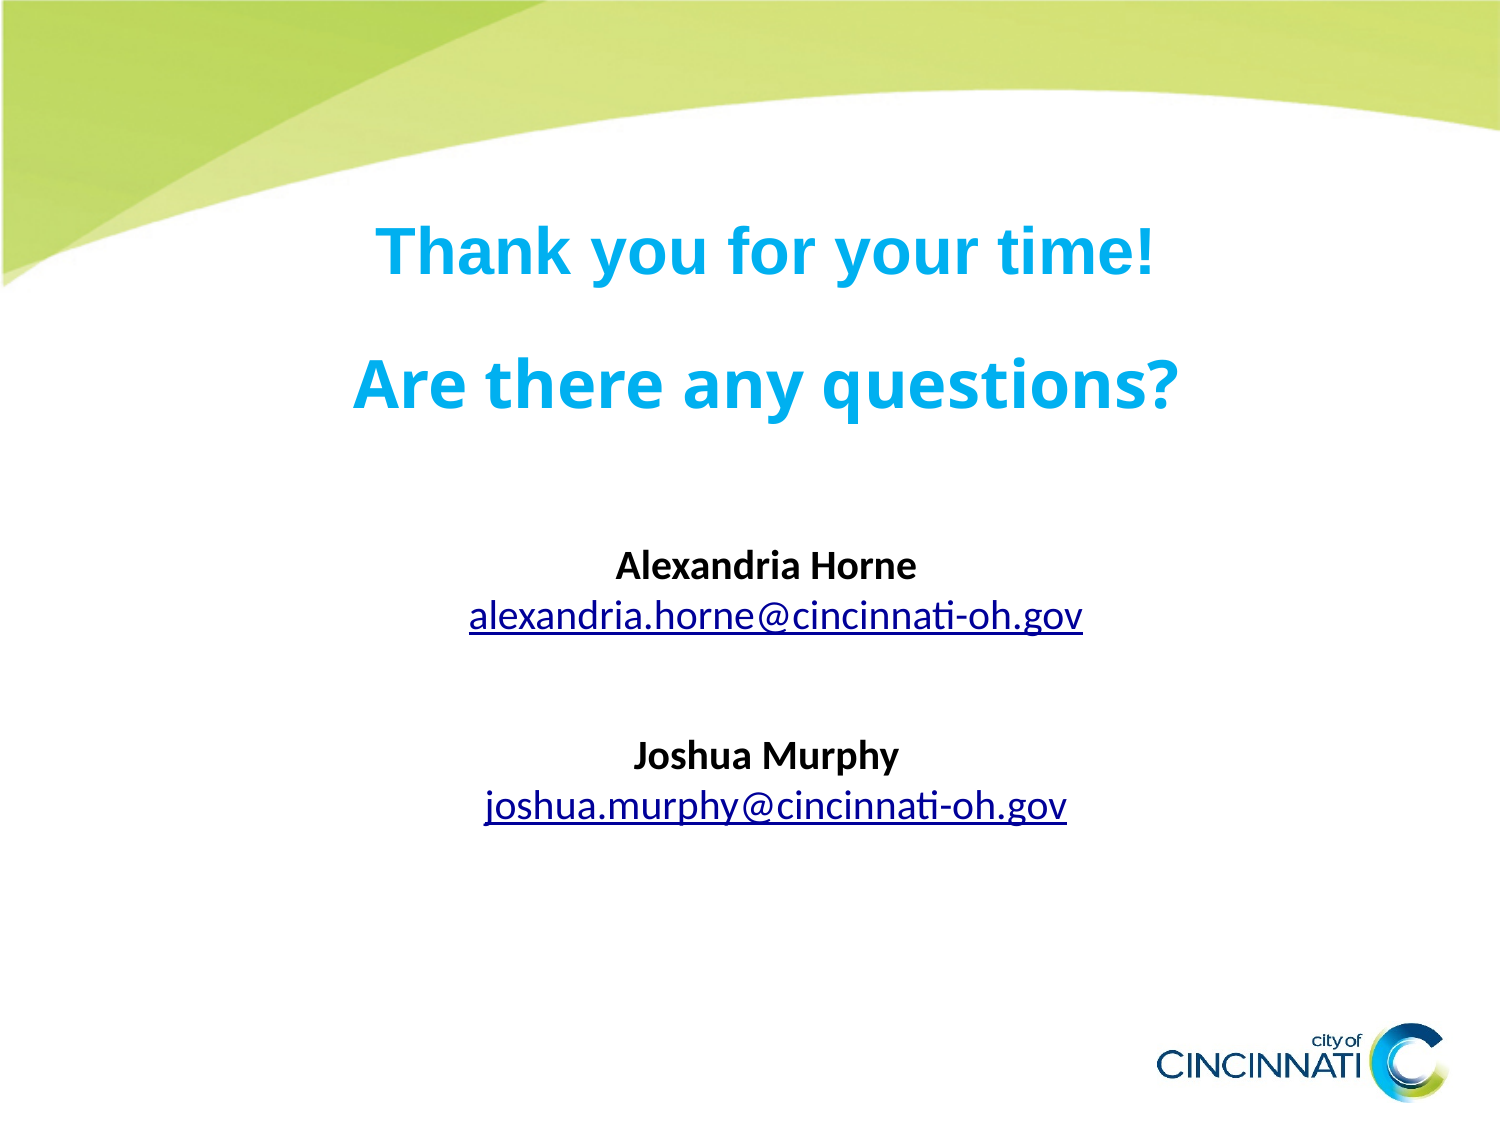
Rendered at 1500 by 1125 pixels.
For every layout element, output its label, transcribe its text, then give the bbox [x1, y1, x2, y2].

text_box Are there any questions? [199, 334, 1334, 431]
text_box Alexandria Horne alexandria.horne@cincinnati-oh.gov [340, 530, 1193, 695]
text_box Joshua Murphy joshua.murphy@cincinnati-oh.gov [340, 720, 1193, 886]
picture [0, 0, 1500, 297]
picture [1157, 1021, 1473, 1103]
